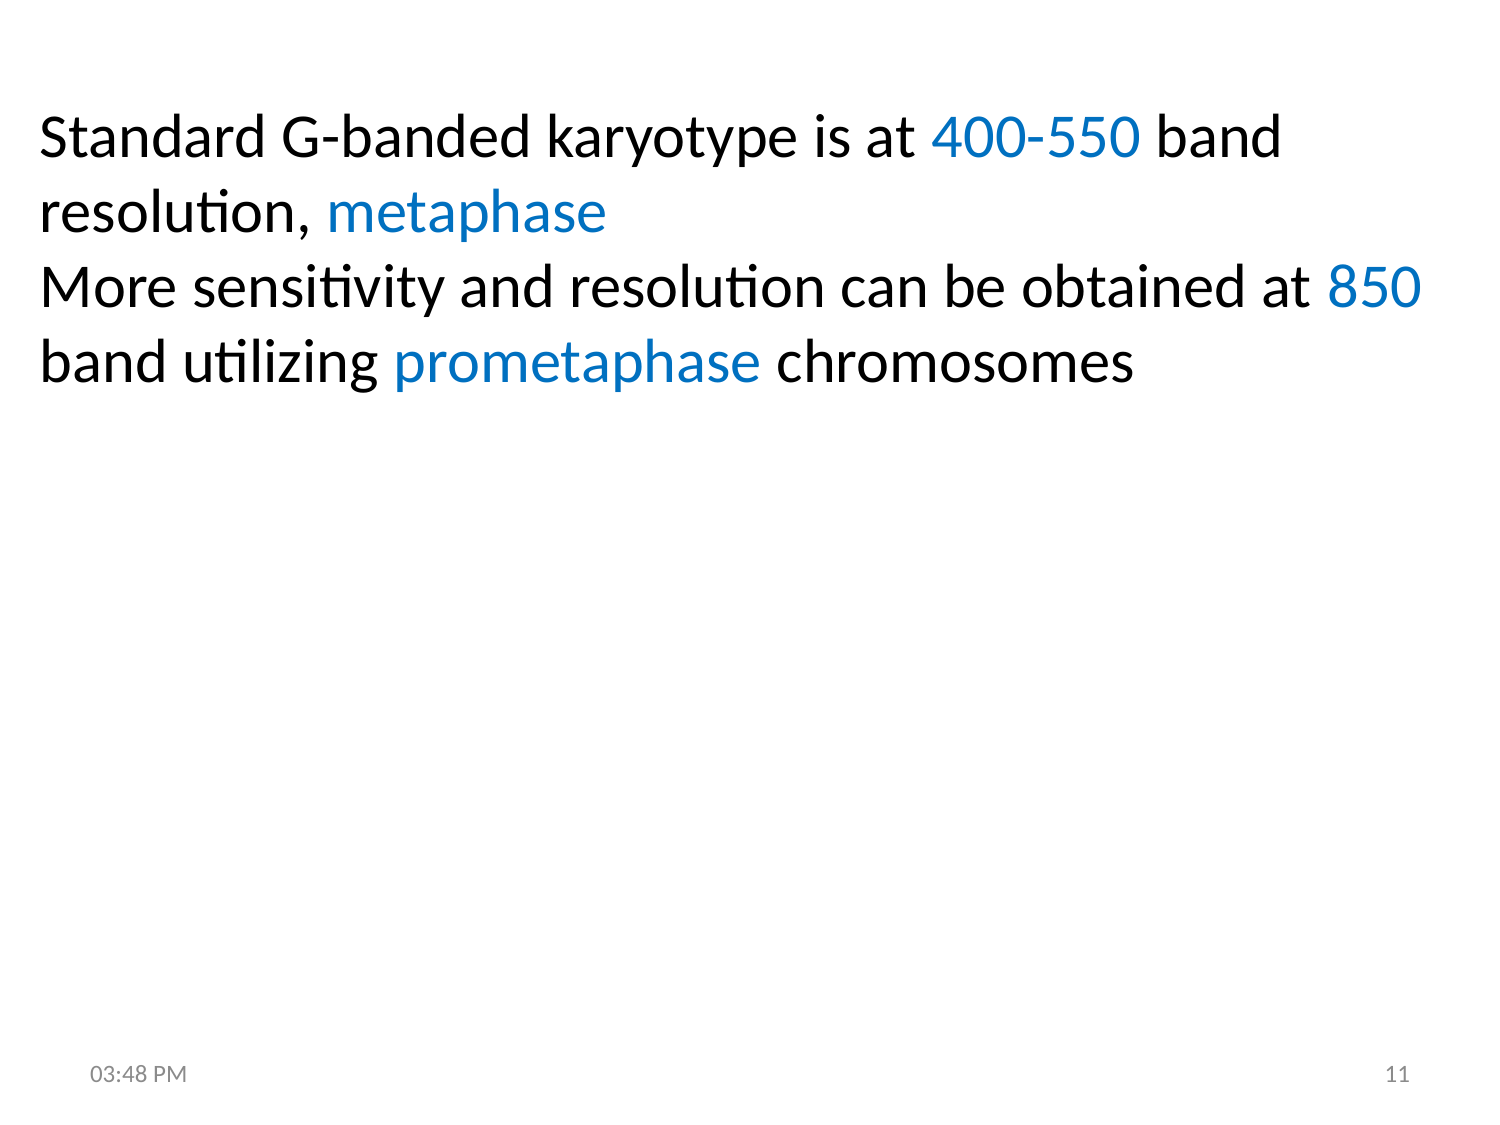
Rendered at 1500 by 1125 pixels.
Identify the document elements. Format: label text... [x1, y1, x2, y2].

text_box Standard G-banded karyotype is at 400-550 band resolution, metaphase More sensitivity and resolution can be obtained at 850 band utilizing prometaphase chromosomes [24, 87, 1475, 402]
slide_number 11 [1074, 1042, 1425, 1103]
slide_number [75, 1042, 425, 1103]
